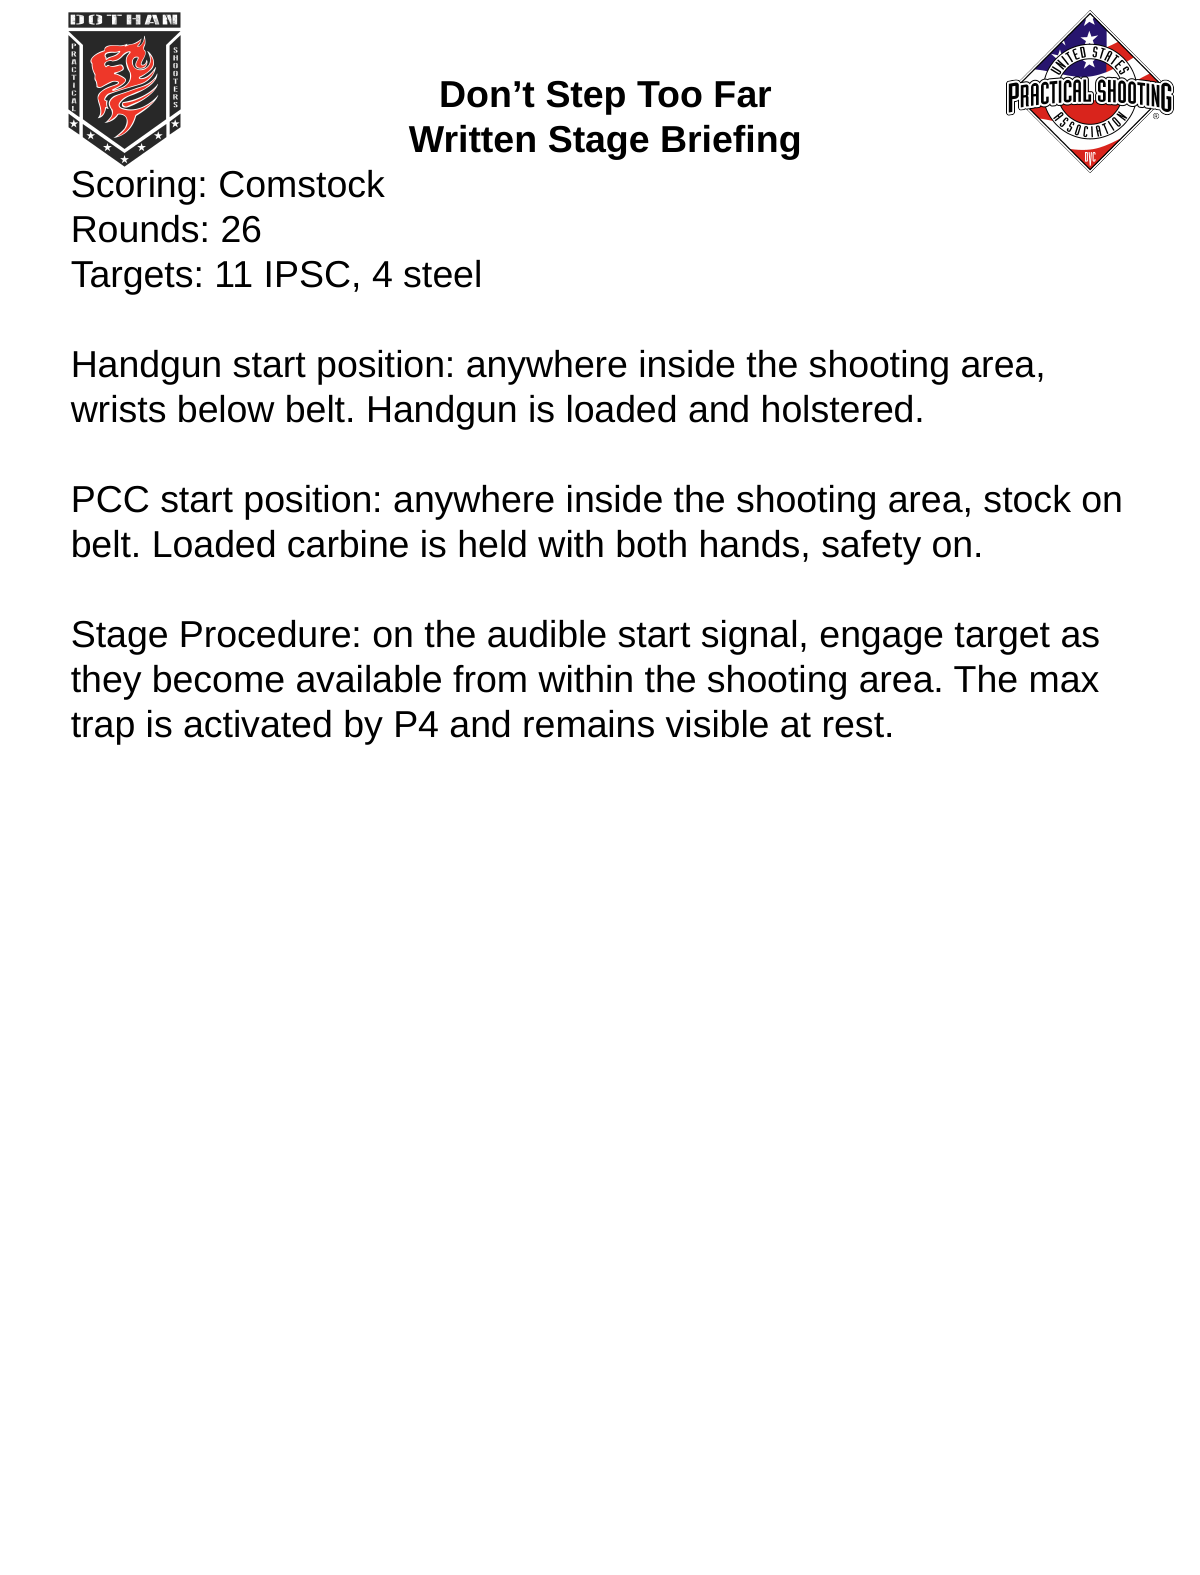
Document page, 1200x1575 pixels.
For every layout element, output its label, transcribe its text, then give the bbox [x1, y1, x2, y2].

text_box Don’t Step Too Far Written Stage Briefing Scoring: Comstock Rounds: 26 Targets: 11 IPSC, 4 steel Handgun start position: anywhere inside the shooting area, wrists below belt. Handgun is loaded and holstered. PCC start position: anywhere inside the shooting area, stock on belt. Loaded carbine is held with both hands, safety on. Stage Procedure: on the audible start signal, engage target as they become available from within the shooting area. The max trap is activated by P4 and remains visible at rest. [56, 63, 1156, 753]
picture [1006, 10, 1175, 173]
picture [44, 9, 205, 170]
